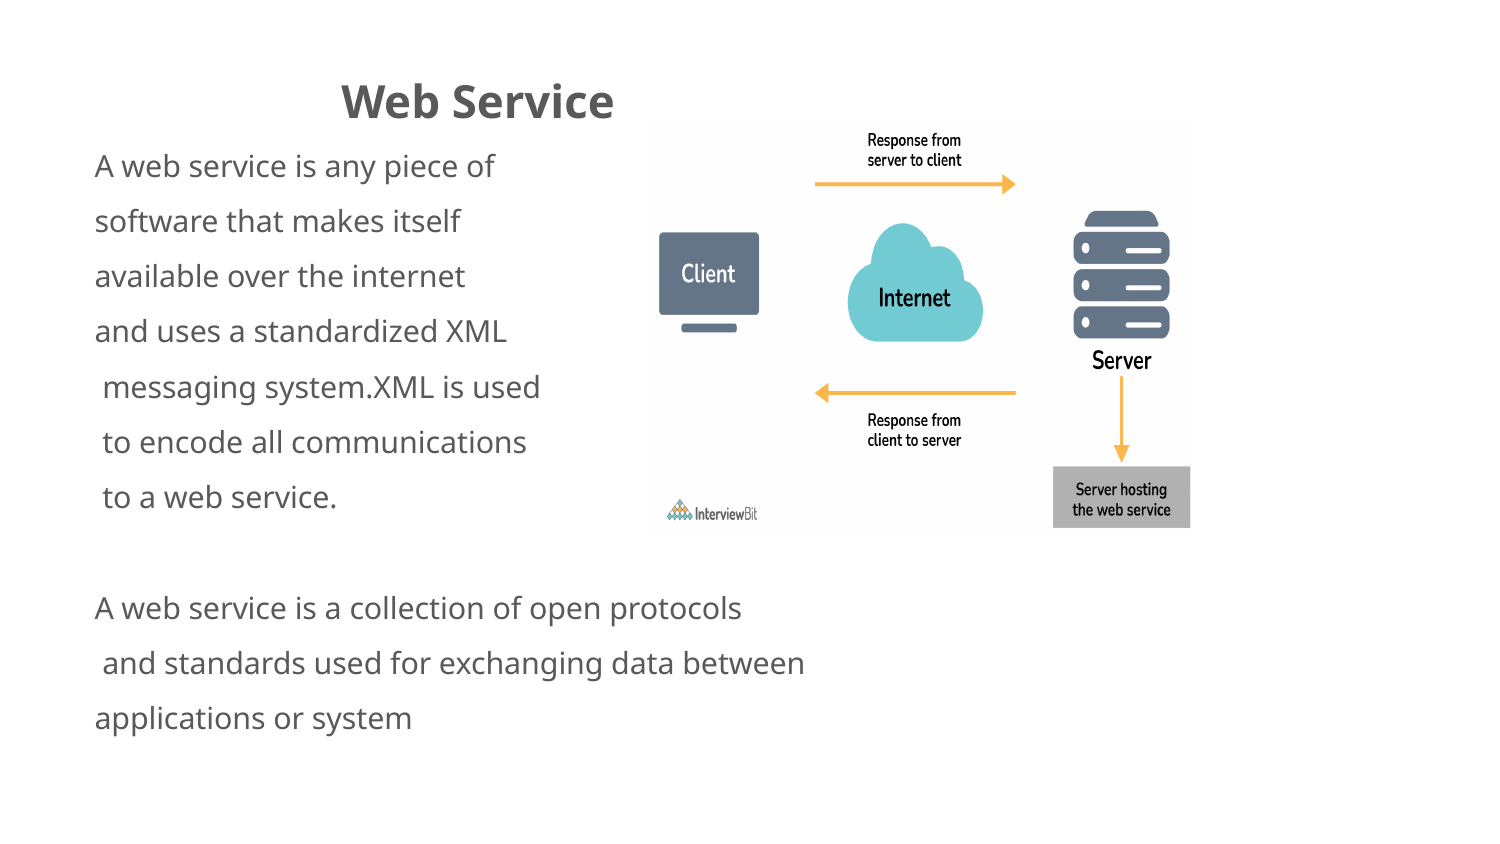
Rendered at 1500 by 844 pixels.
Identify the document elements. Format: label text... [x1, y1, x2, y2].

picture [649, 118, 1196, 537]
list Web Service A web service is any piece of software that makes itself available over the internet and uses a standardized XML messaging system.XML is used to encode all communications to a web service. A web service is a collection of open protocols and standards used for exchanging data between applications or system [83, 59, 1267, 744]
